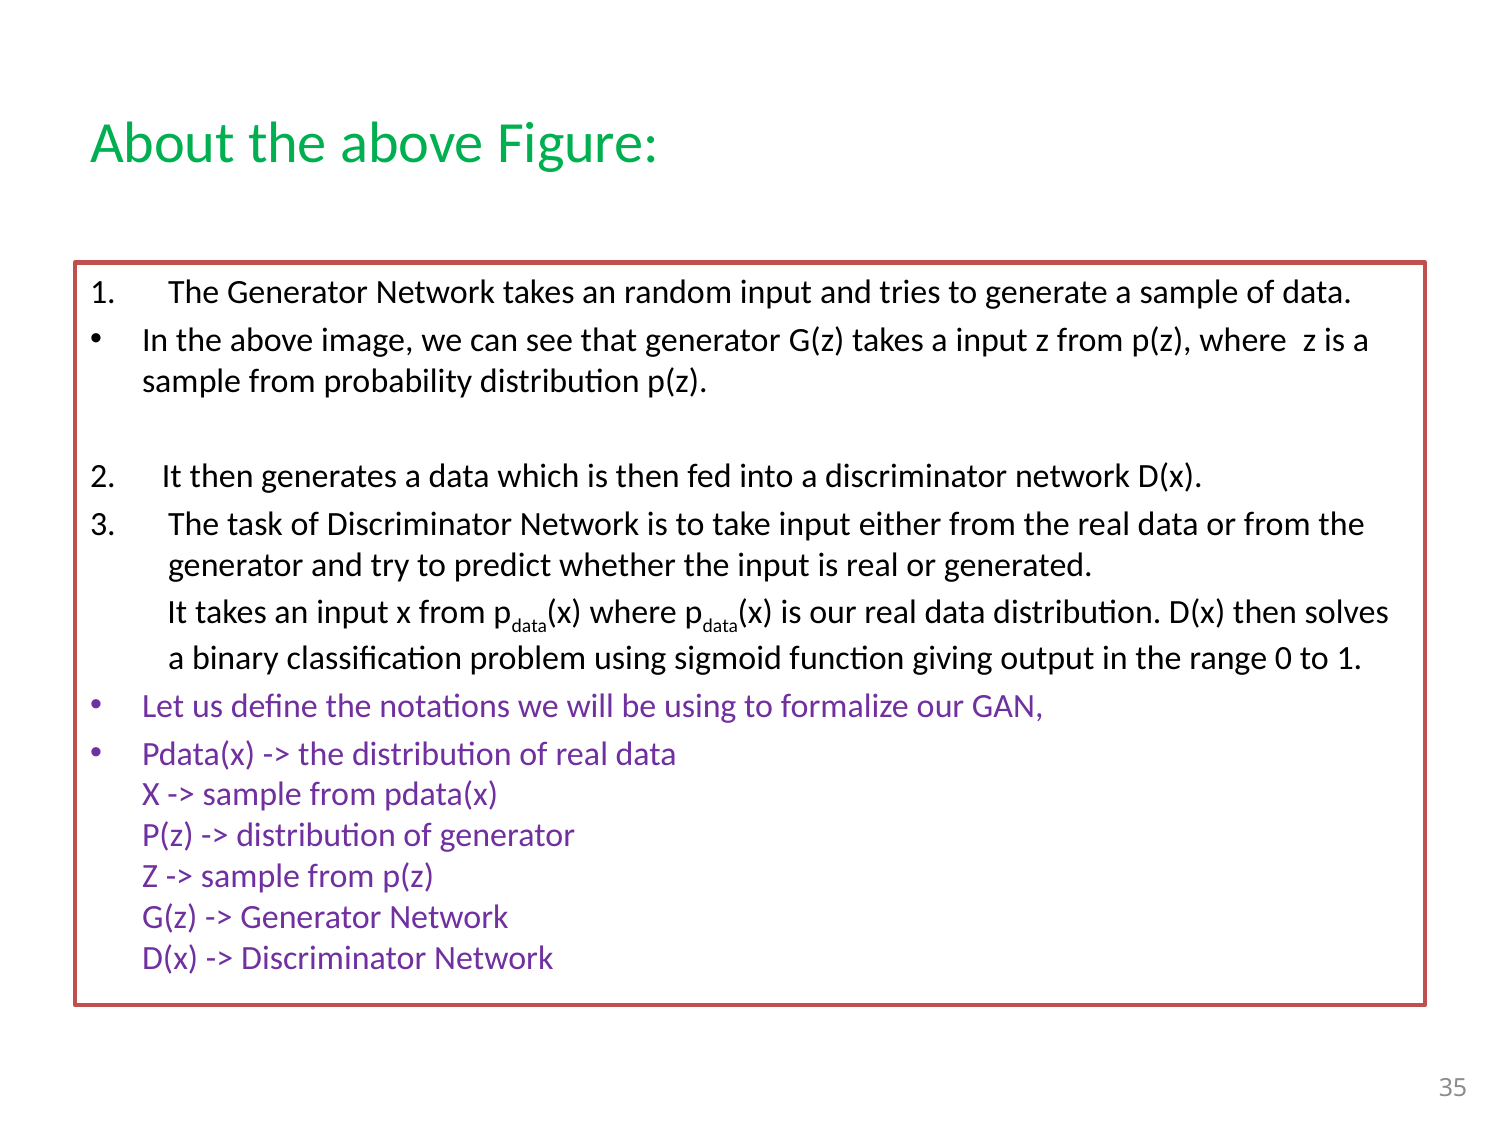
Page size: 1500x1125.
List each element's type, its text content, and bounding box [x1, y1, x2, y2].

list The Generator Network takes an random input and tries to generate a sample of data. In the above image, we can see that generator G(z) takes a input z from p(z), where z is a sample from probability distribution p(z). 2. It then generates a data which is then fed into a discriminator network D(x). The task of Discriminator Network is to take input either from the real data or from the generator and try to predict whether the input is real or generated. It takes an input x from pdata(x) where pdata(x) is our real data distribution. D(x) then solves a binary classification problem using sigmoid function giving output in the range 0 to 1. Let us define the notations we will be using to formalize our GAN, Pdata(x) -> the distribution of real data X -> sample from pdata(x) P(z) -> distribution of generator Z -> sample from p(z) G(z) -> Generator Network D(x) -> Discriminator Network [73, 260, 1427, 1007]
slide_number 35 [1032, 1058, 1483, 1119]
title About the above Figure: [75, 45, 1425, 233]
